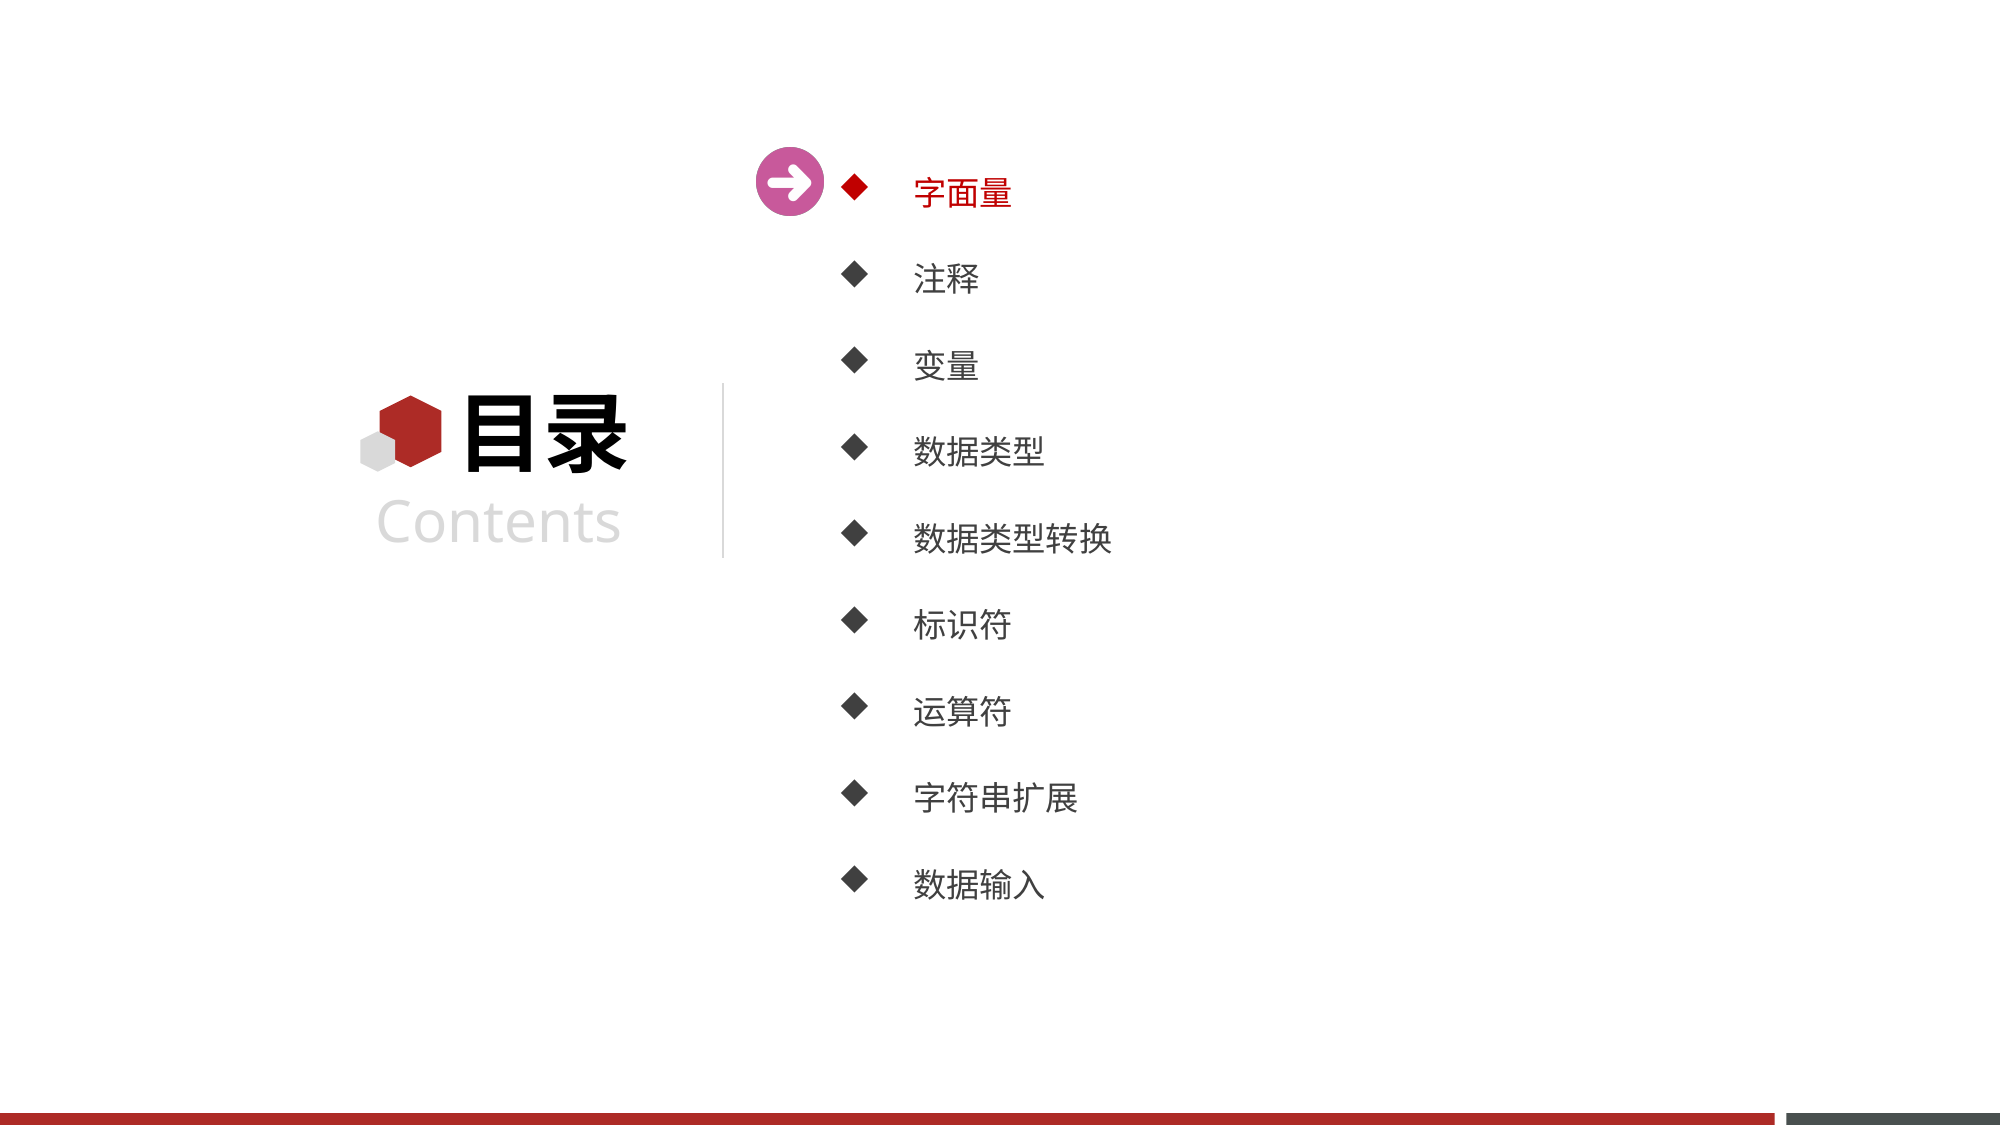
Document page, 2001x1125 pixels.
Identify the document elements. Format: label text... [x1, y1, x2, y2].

picture [755, 147, 824, 216]
list 字面量 注释 变量 数据类型 数据类型转换 标识符 运算符 字符串扩展 数据输入 [823, 168, 1804, 868]
